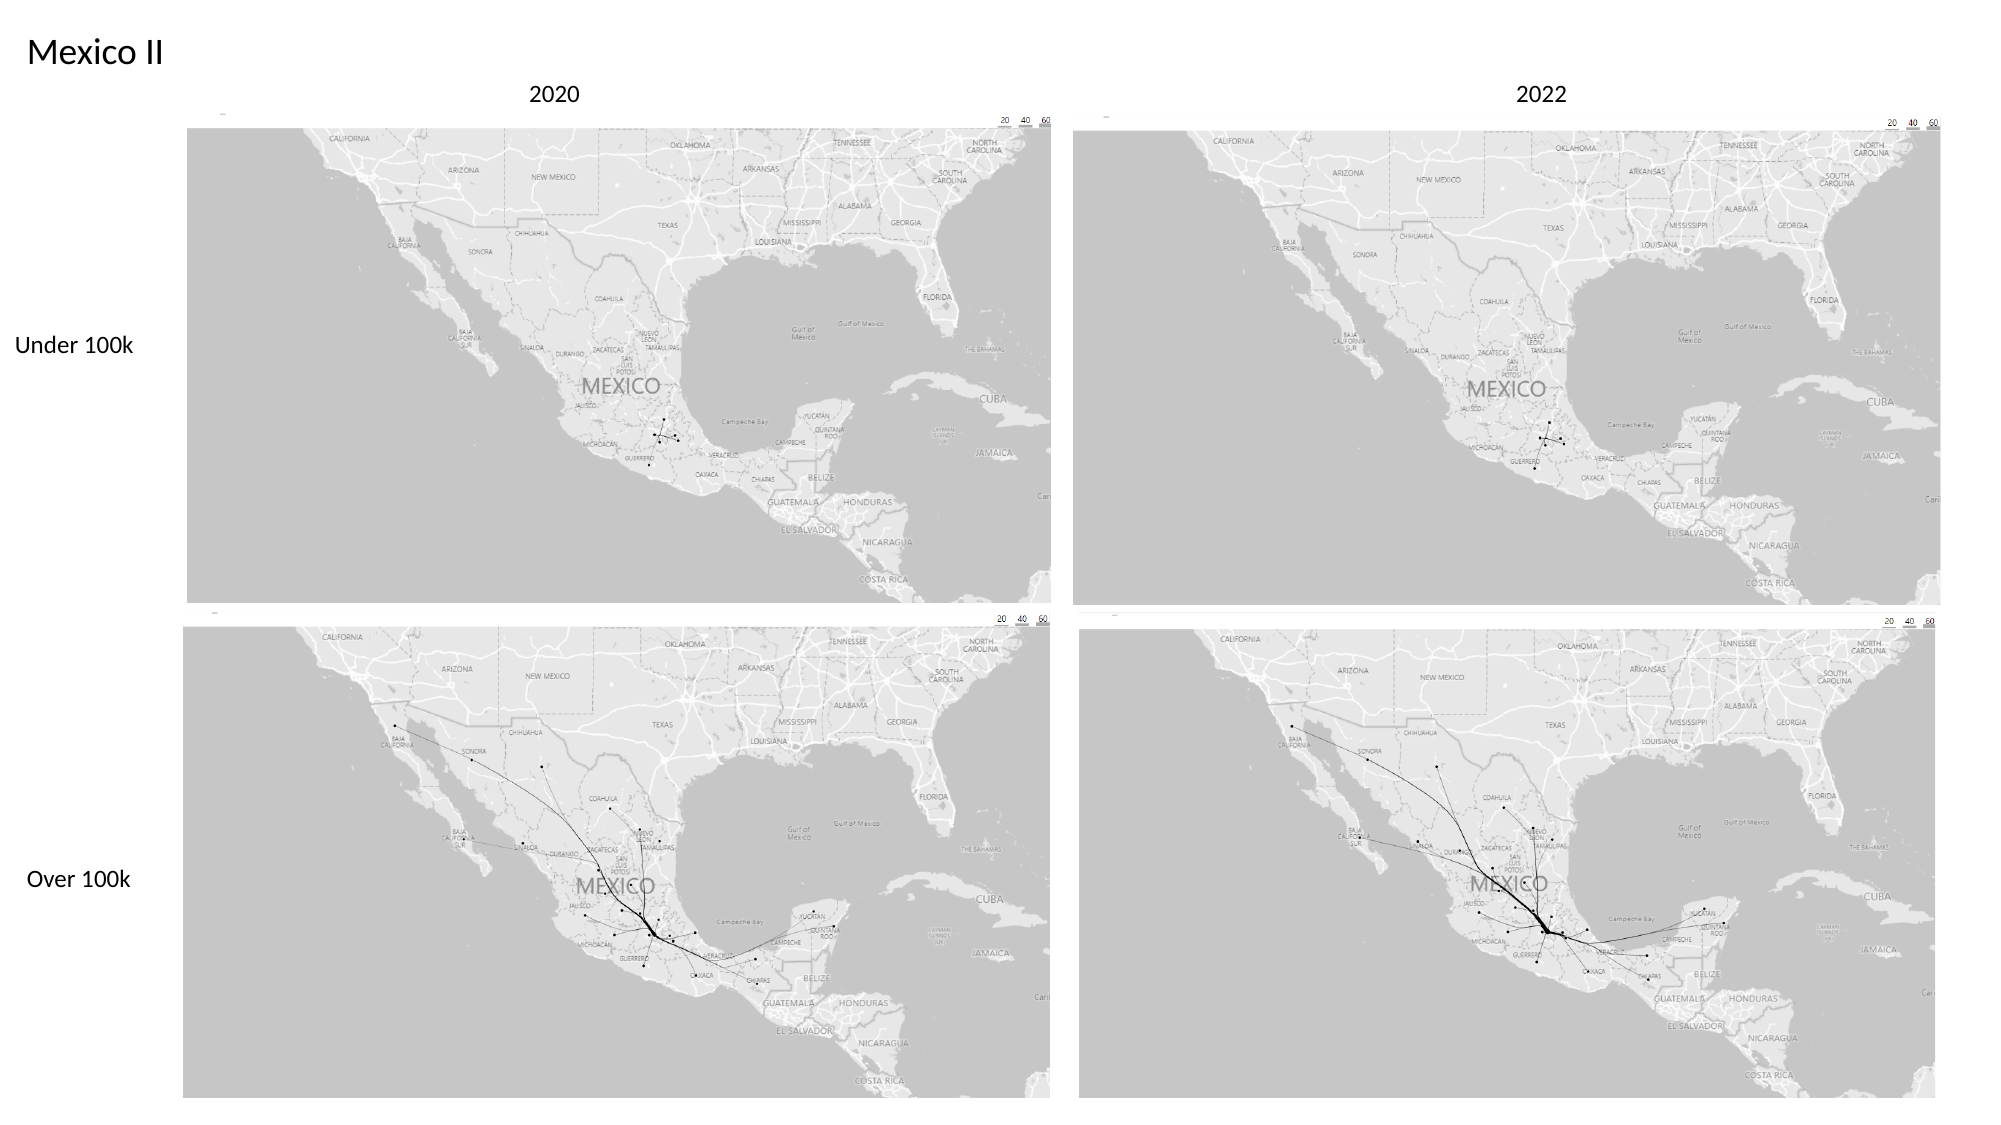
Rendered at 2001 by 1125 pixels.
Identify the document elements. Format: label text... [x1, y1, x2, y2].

picture [1073, 115, 1941, 605]
text_box Mexico II [12, 19, 407, 80]
picture [183, 611, 1051, 1098]
text_box Over 100k [12, 854, 183, 900]
text_box 2020 [514, 69, 909, 113]
text_box Under 100k [0, 321, 183, 366]
picture [183, 113, 1051, 604]
text_box 2022 [1501, 69, 1896, 115]
picture [1079, 611, 1936, 1098]
